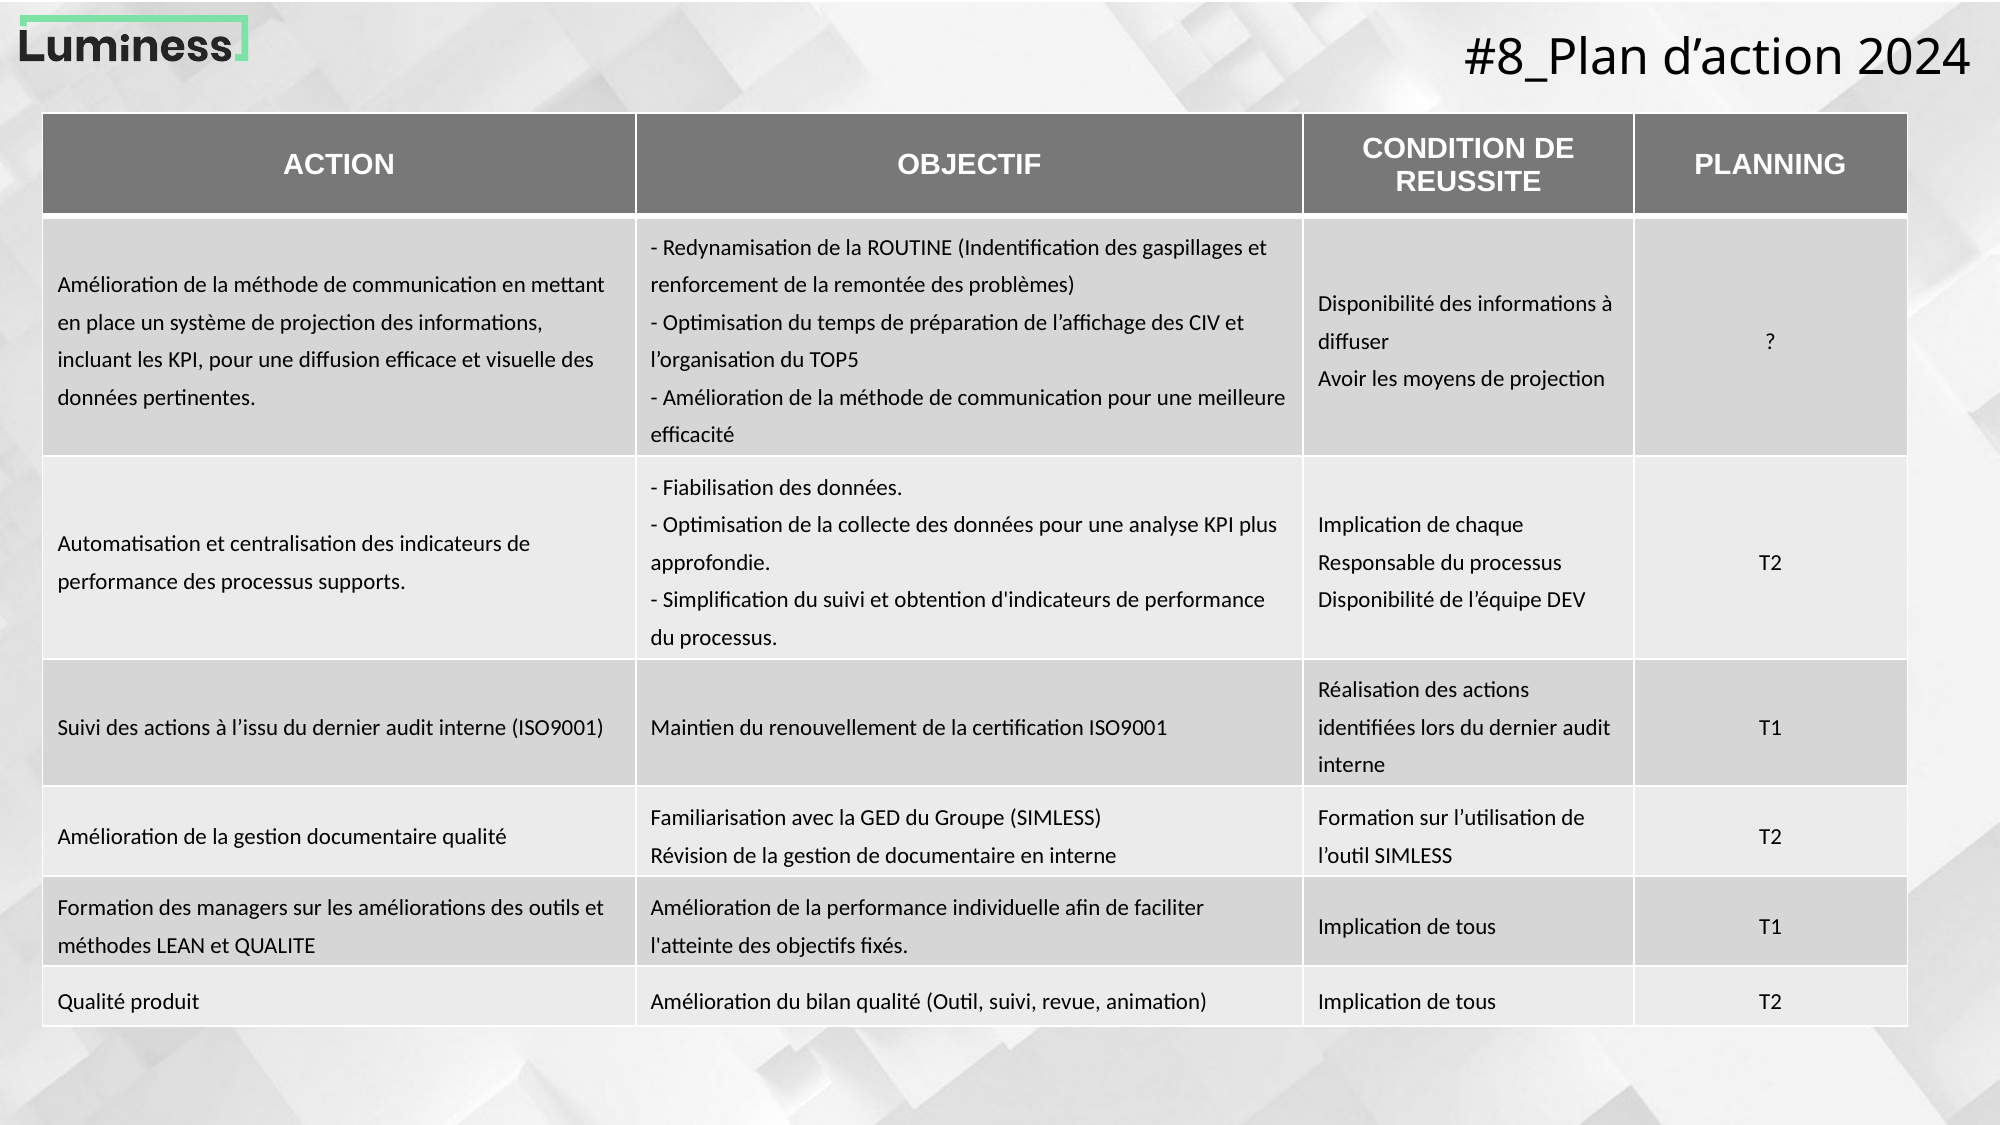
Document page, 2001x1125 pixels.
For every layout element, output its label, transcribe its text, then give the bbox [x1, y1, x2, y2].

table_cell - Fiabilisation des données. - Optimisation de la collecte des données pour une analyse KPI plus approfondie. - Simplification du suivi et obtention d'indicateurs de performance du processus. [637, 457, 1302, 658]
table_cell Amélioration du bilan qualité (Outil, suivi, revue, animation) [637, 967, 1302, 1025]
table_cell Amélioration de la performance individuelle afin de faciliter l'atteinte des objectifs fixés. [637, 877, 1302, 965]
picture [0, 0, 2000, 1125]
table_cell Formation des managers sur les améliorations des outils et méthodes LEAN et QUALITE [43, 877, 635, 965]
table_header CONDITION DE REUSSITE [1304, 114, 1633, 213]
table_cell Amélioration de la méthode de communication en mettant en place un système de projection des informations, incluant les KPI, pour une diffusion efficace et visuelle des données pertinentes. [43, 219, 635, 455]
table_header PLANNING [1635, 114, 1907, 213]
table_cell T1 [1635, 660, 1907, 785]
table_cell ? [1635, 219, 1907, 455]
table_cell Réalisation des actions identifiées lors du dernier audit interne [1304, 660, 1633, 785]
table_cell Suivi des actions à l’issu du dernier audit interne (ISO9001) [43, 660, 635, 785]
table_cell - Redynamisation de la ROUTINE (Indentification des gaspillages et renforcement de la remontée des problèmes) - Optimisation du temps de préparation de l’affichage des CIV et l’organisation du TOP5 - Amélioration de la méthode de communication pour une meilleure efficacité [637, 219, 1302, 455]
table_cell Implication de chaque Responsable du processus Disponibilité de l’équipe DEV [1304, 457, 1633, 658]
table_cell T1 [1635, 877, 1907, 965]
table_cell T2 [1635, 787, 1907, 875]
table_cell Amélioration de la gestion documentaire qualité [43, 787, 635, 875]
table_cell T2 [1635, 457, 1907, 658]
table_cell Formation sur l’utilisation de l’outil SIMLESS [1304, 787, 1633, 875]
table_cell Qualité produit [43, 967, 635, 1025]
table_cell Maintien du renouvellement de la certification ISO9001 [637, 660, 1302, 785]
text_box #8_Plan d’action 2024 [310, 0, 1972, 105]
table_header ACTION [43, 114, 635, 213]
table_cell Automatisation et centralisation des indicateurs de performance des processus supports. [43, 457, 635, 658]
table_cell Implication de tous [1304, 967, 1633, 1025]
table_cell Implication de tous [1304, 877, 1633, 965]
table_cell Disponibilité des informations à diffuser Avoir les moyens de projection [1304, 219, 1633, 455]
table_cell Familiarisation avec la GED du Groupe (SIMLESS) Révision de la gestion de documentaire en interne [637, 787, 1302, 875]
table_header OBJECTIF [637, 114, 1302, 213]
table_cell T2 [1635, 967, 1907, 1025]
